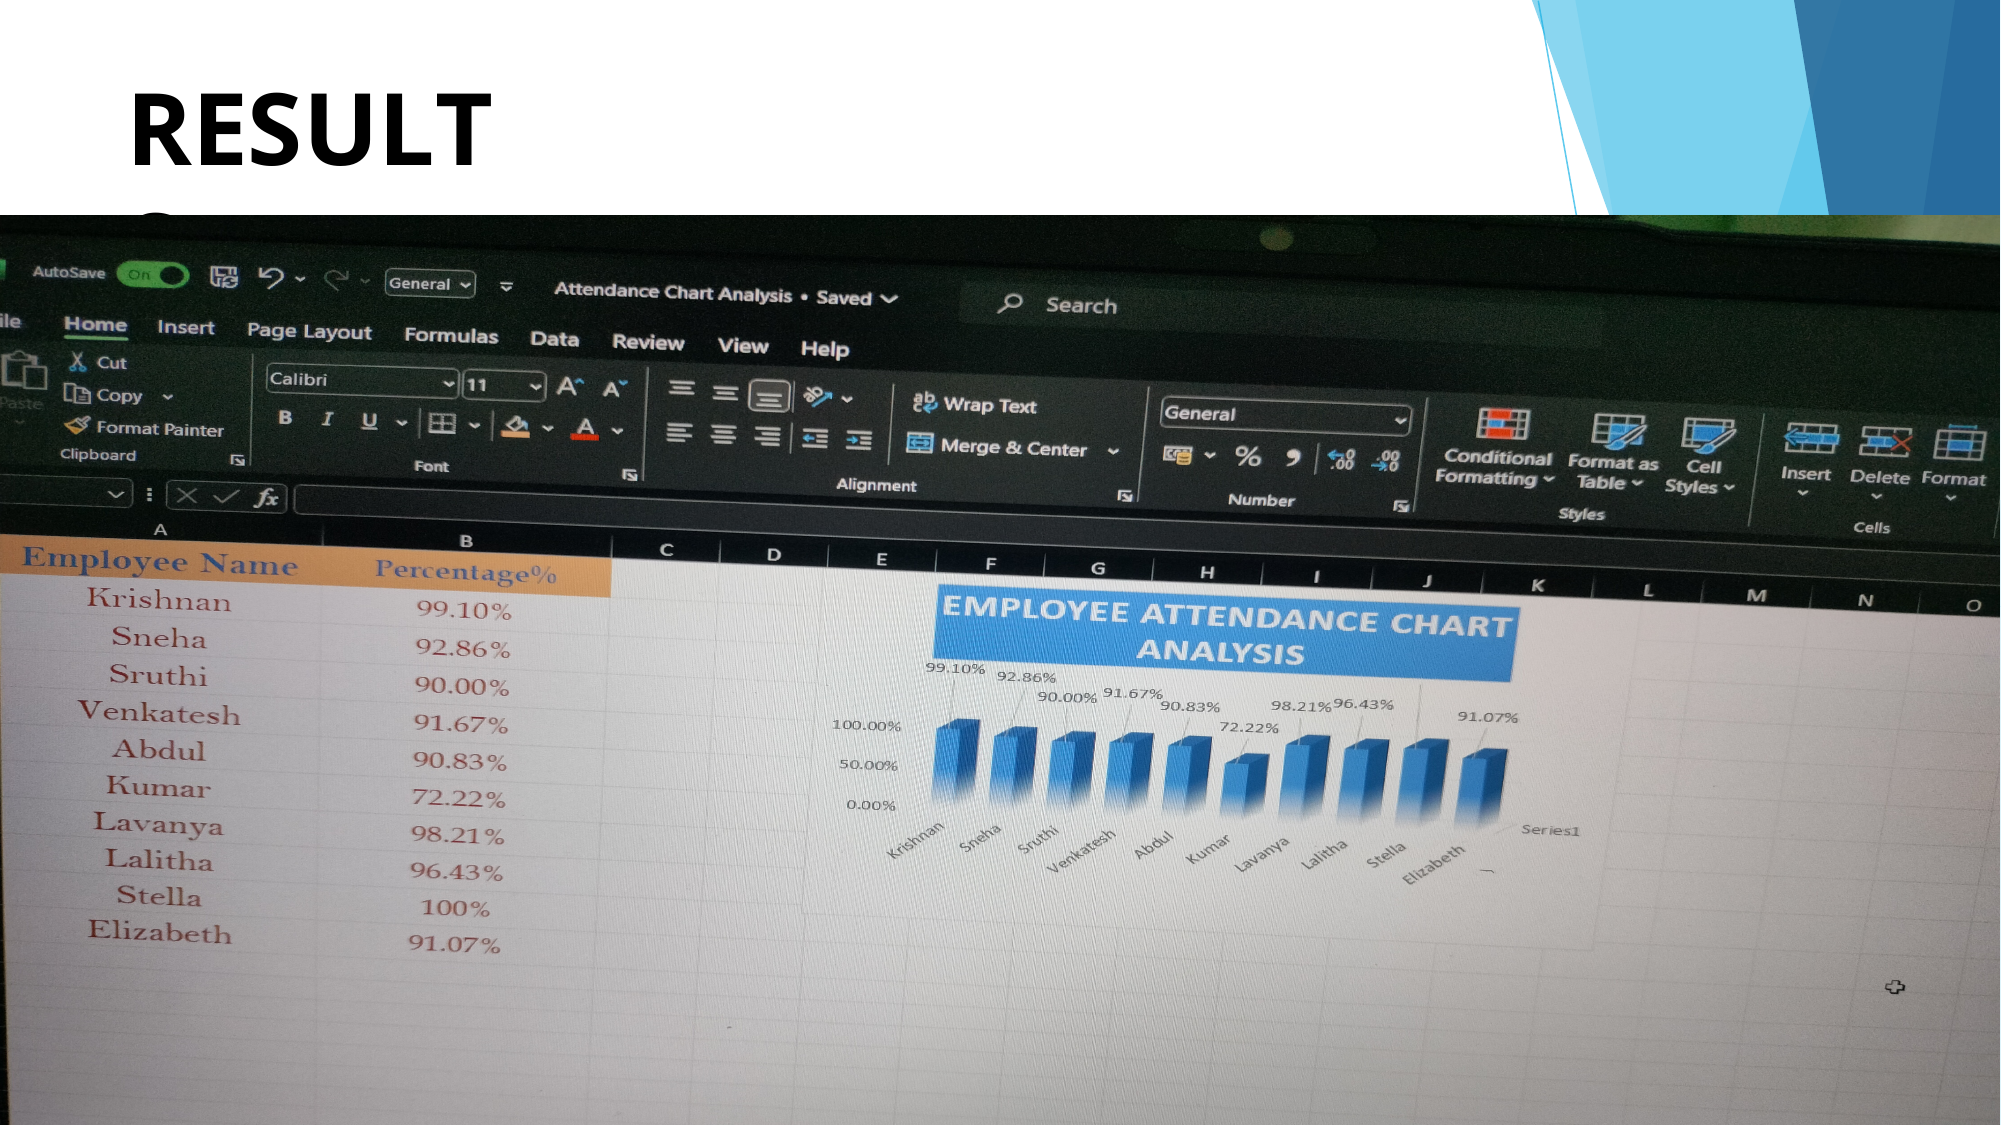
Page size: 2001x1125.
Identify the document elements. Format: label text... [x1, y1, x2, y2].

title RESULTS [123, 63, 524, 213]
picture [0, 215, 2000, 1125]
